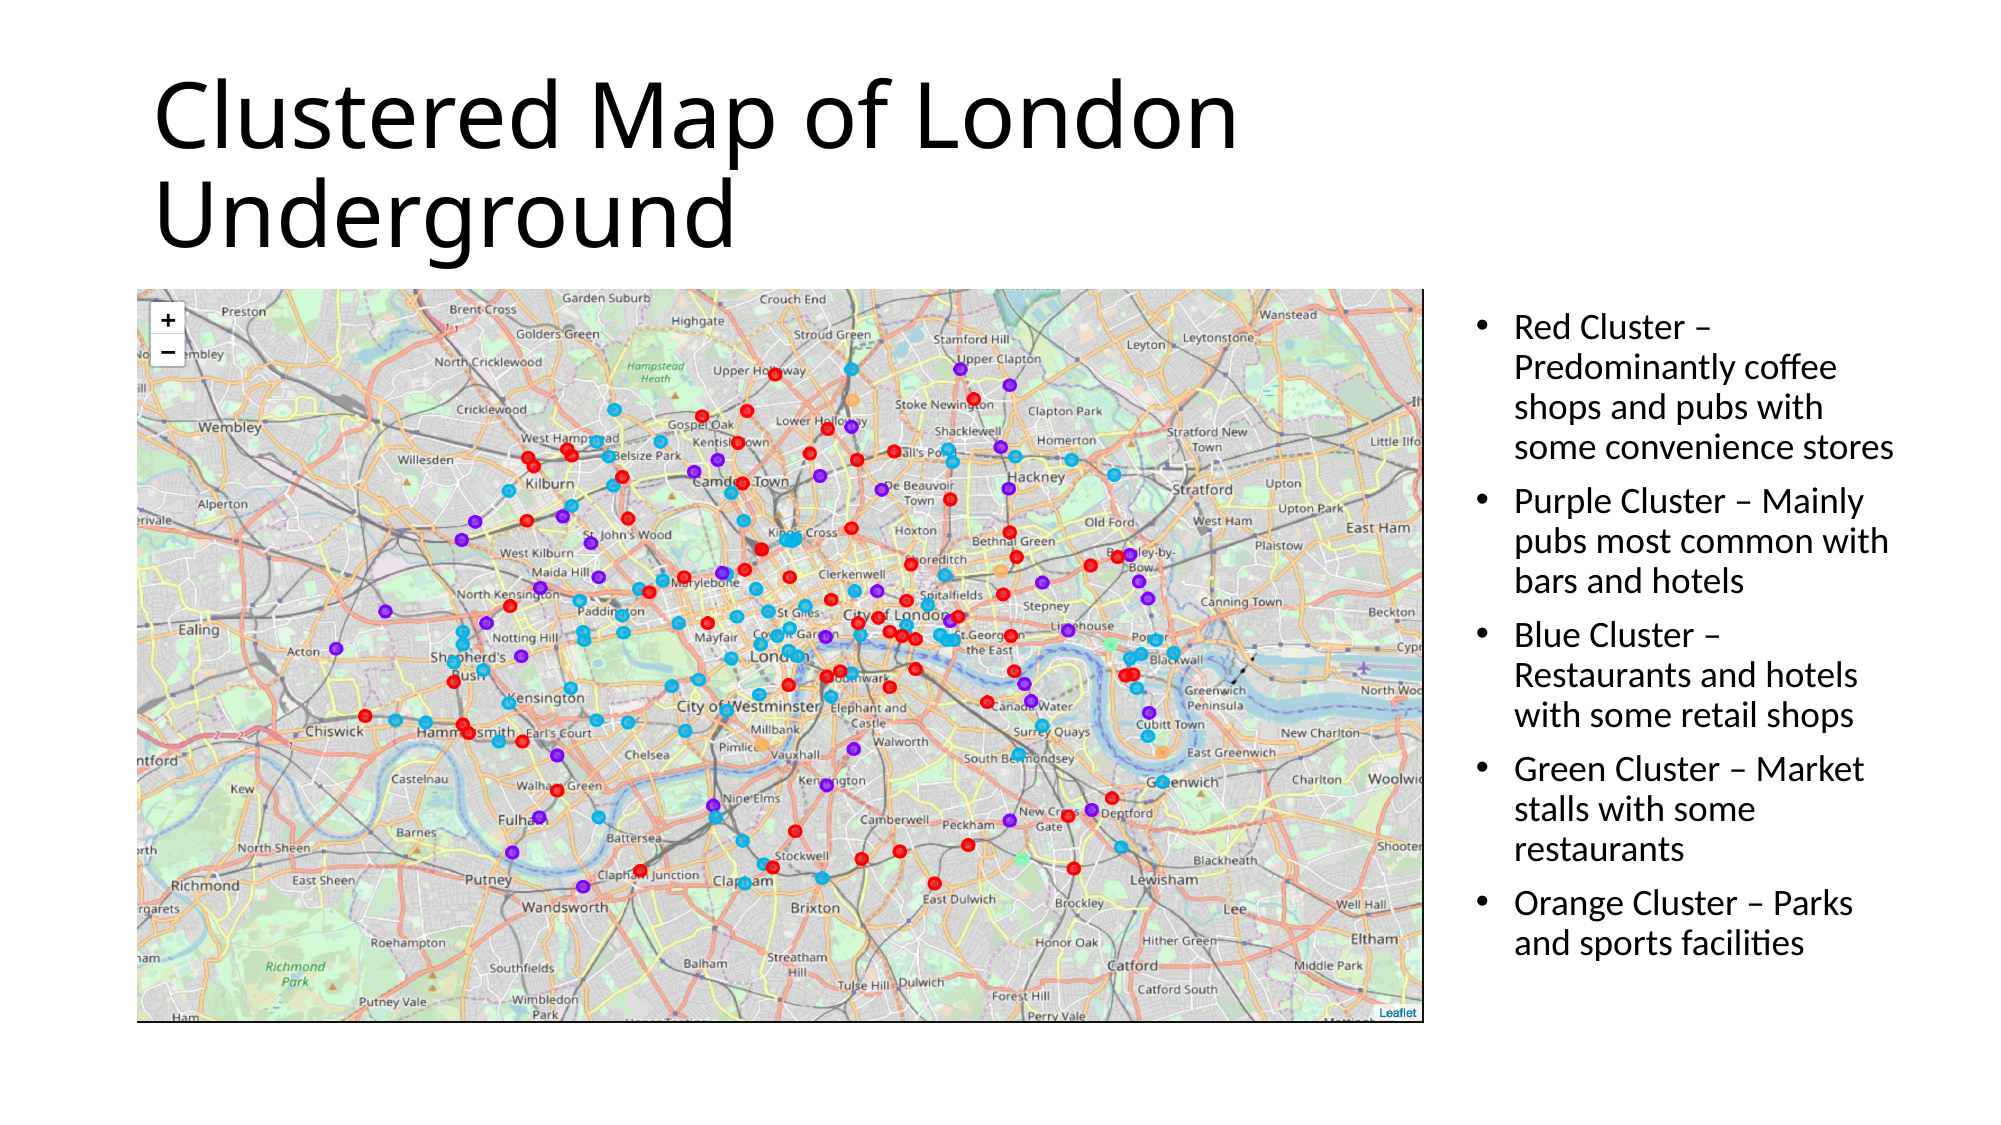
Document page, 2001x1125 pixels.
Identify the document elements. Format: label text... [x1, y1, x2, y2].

picture [137, 289, 1424, 1023]
list Red Cluster – Predominantly coffee shops and pubs with some convenience stores Purple Cluster – Mainly pubs most common with bars and hotels Blue Cluster – Restaurants and hotels with some retail shops Green Cluster – Market stalls with some restaurants Orange Cluster – Parks and sports facilities [1460, 299, 1914, 1014]
title Clustered Map of London Underground [137, 59, 1863, 278]
